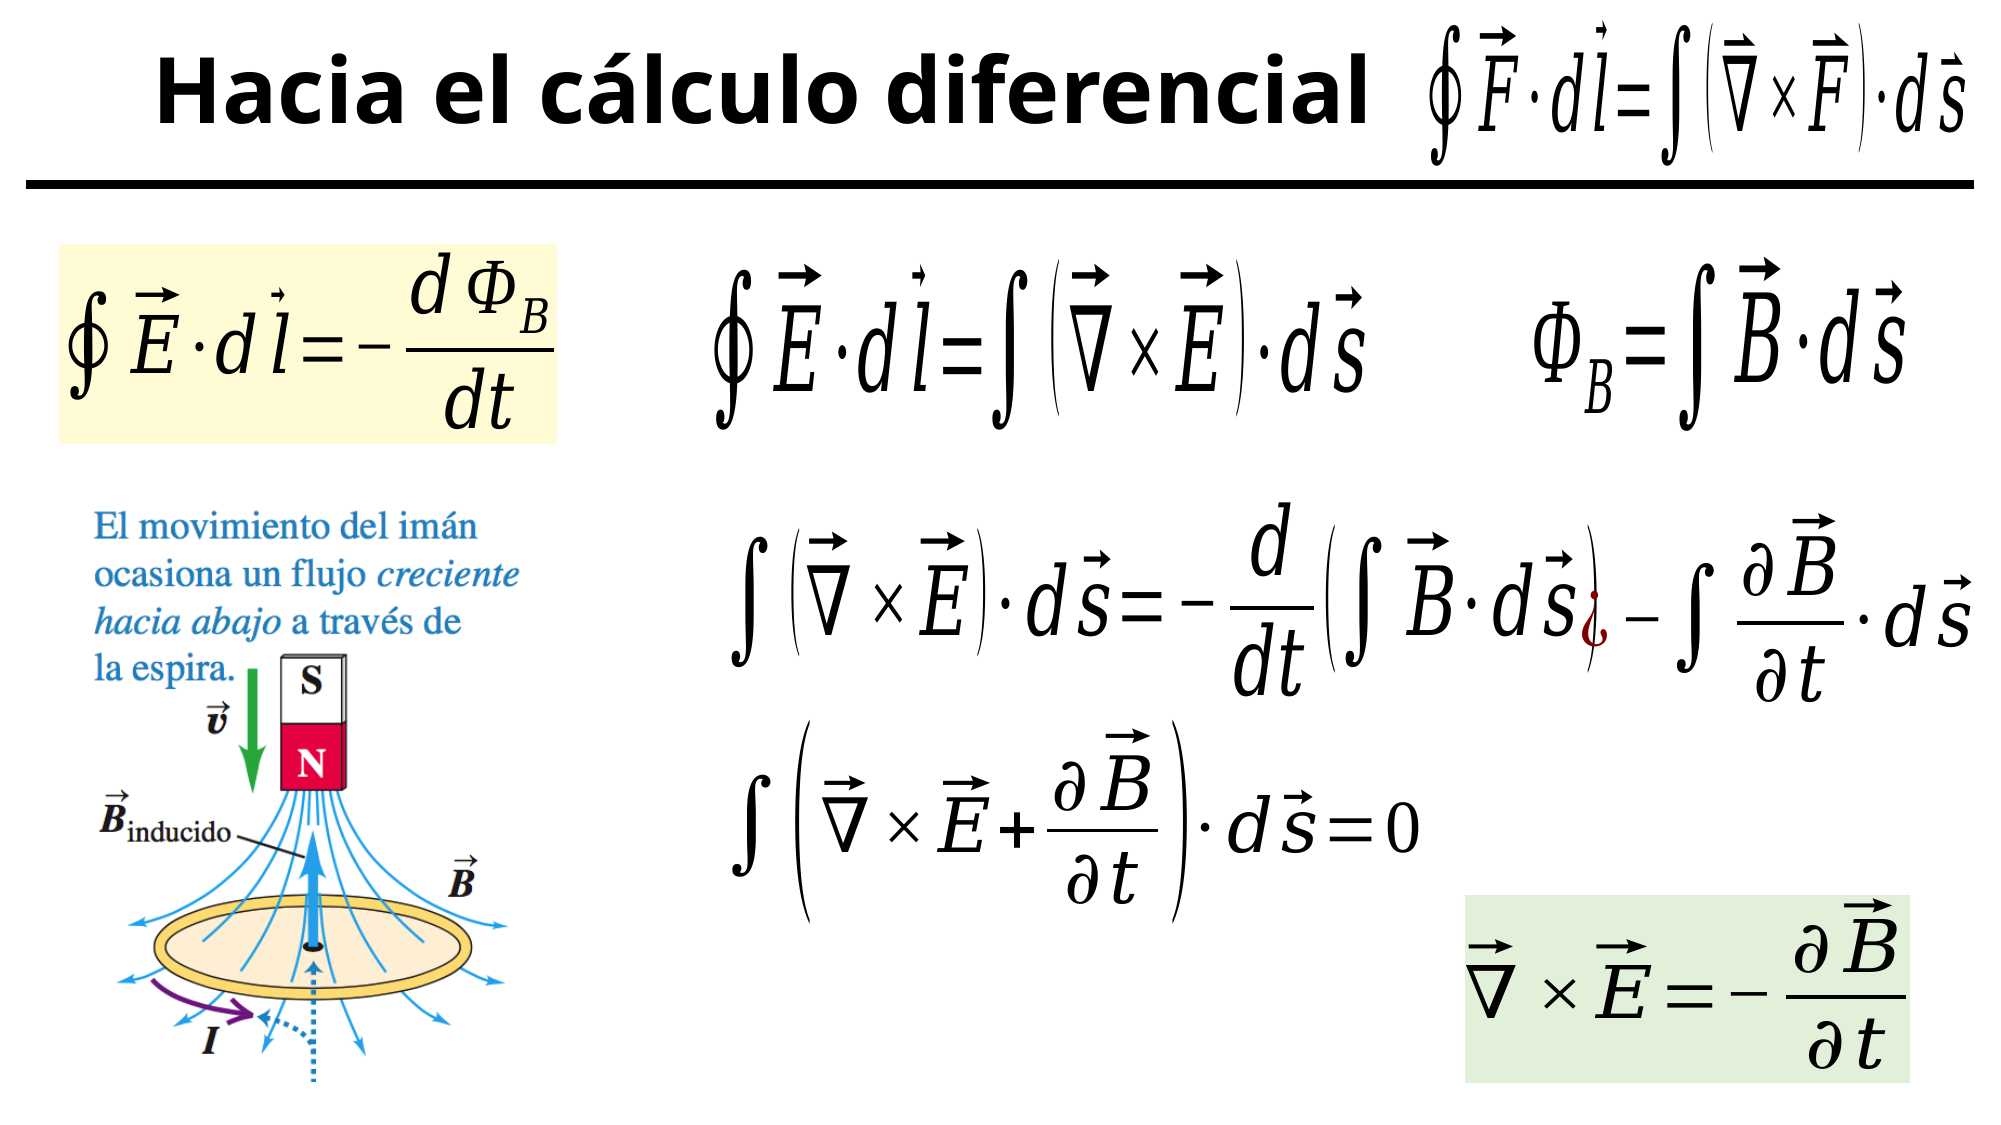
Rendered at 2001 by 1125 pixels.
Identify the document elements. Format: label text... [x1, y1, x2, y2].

title Hacia el cálculo diferencial [137, 26, 1450, 161]
title Hacia el cálculo diferencial [1443, 26, 1681, 161]
picture [78, 491, 537, 1082]
title Hacia el cálculo diferencial [1674, 26, 1863, 161]
